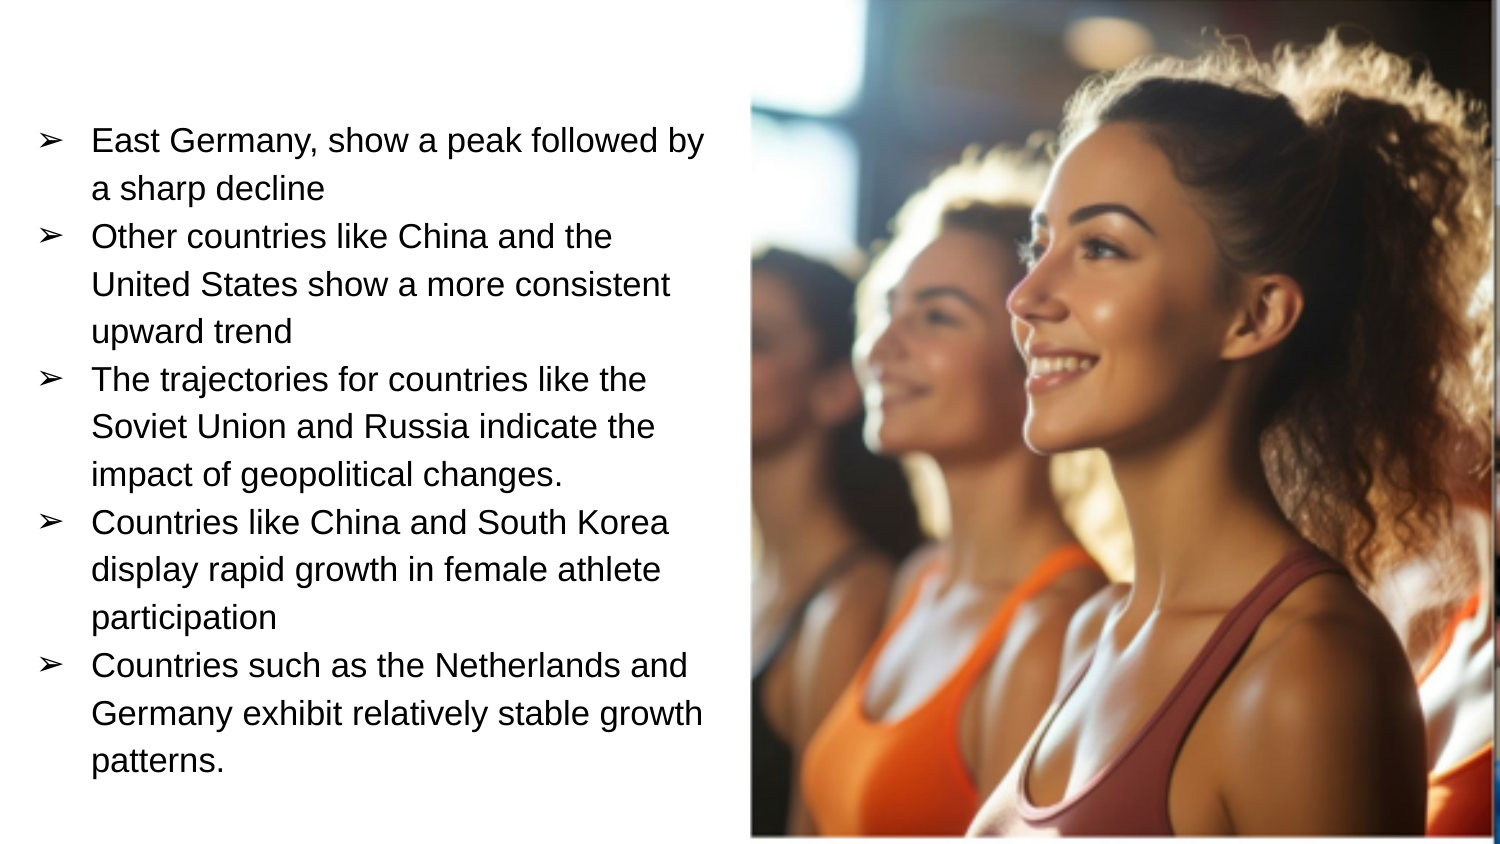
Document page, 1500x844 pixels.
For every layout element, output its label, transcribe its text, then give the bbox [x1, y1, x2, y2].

subtitle East Germany, show a peak followed by a sharp decline Other countries like China and the United States show a more consistent upward trend The trajectories for countries like the Soviet Union and Russia indicate the impact of geopolitical changes. Countries like China and South Korea display rapid growth in female athlete participation Countries such as the Netherlands and Germany exhibit relatively stable growth patterns. He recently opened a camera shop near the Louvre in Paris. Visitors to his store, mostly tourists, speak many different languages making anything beyond a simple transaction a challenge. [0, 94, 738, 844]
picture [749, 0, 1500, 844]
